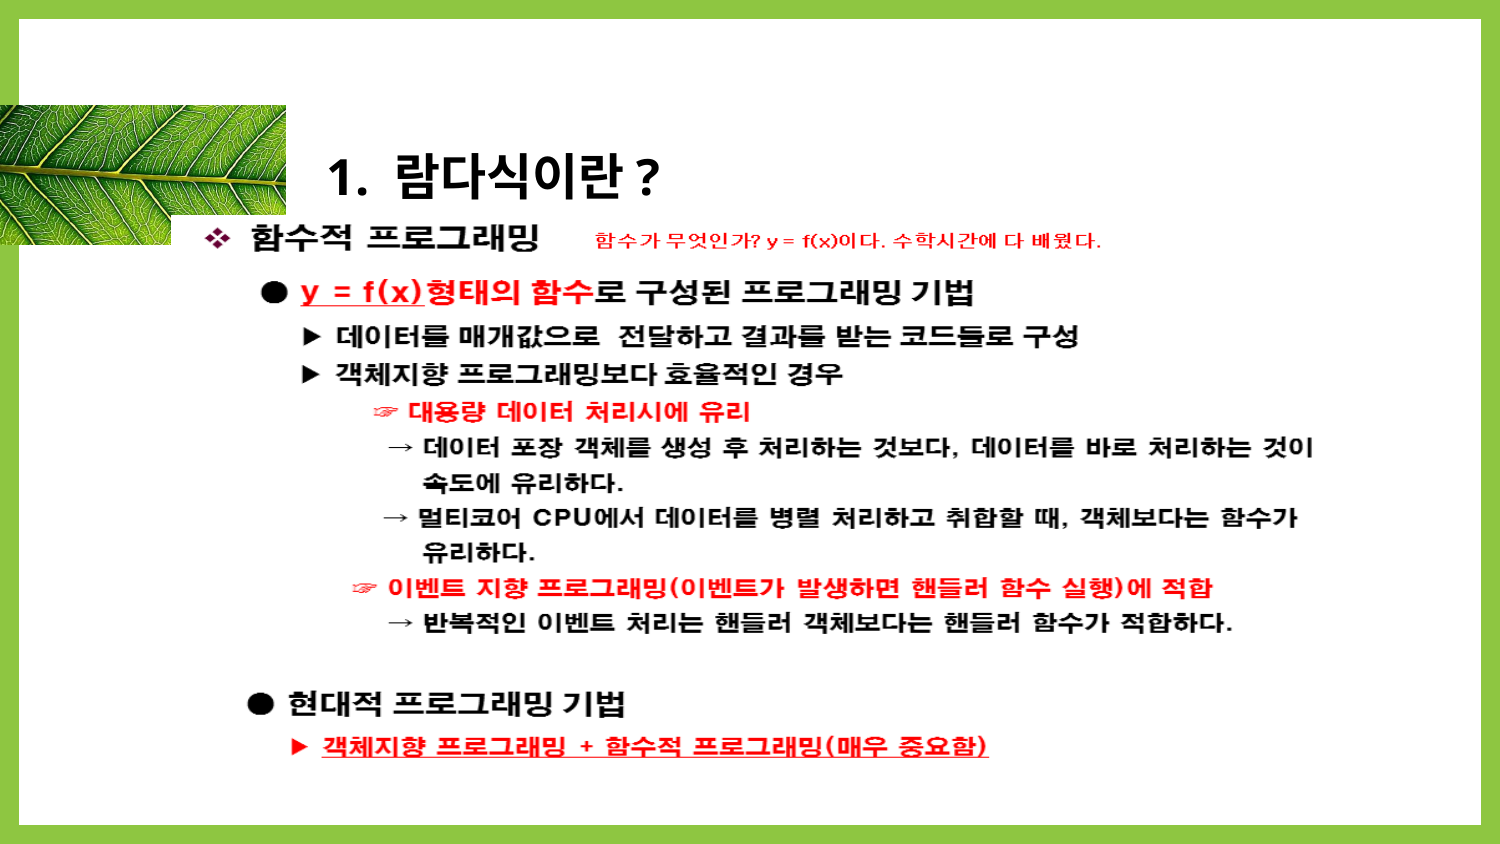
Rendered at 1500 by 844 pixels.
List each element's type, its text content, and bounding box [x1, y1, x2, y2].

picture [0, 105, 1399, 825]
title 1. 람다식이란? [315, 97, 1363, 213]
